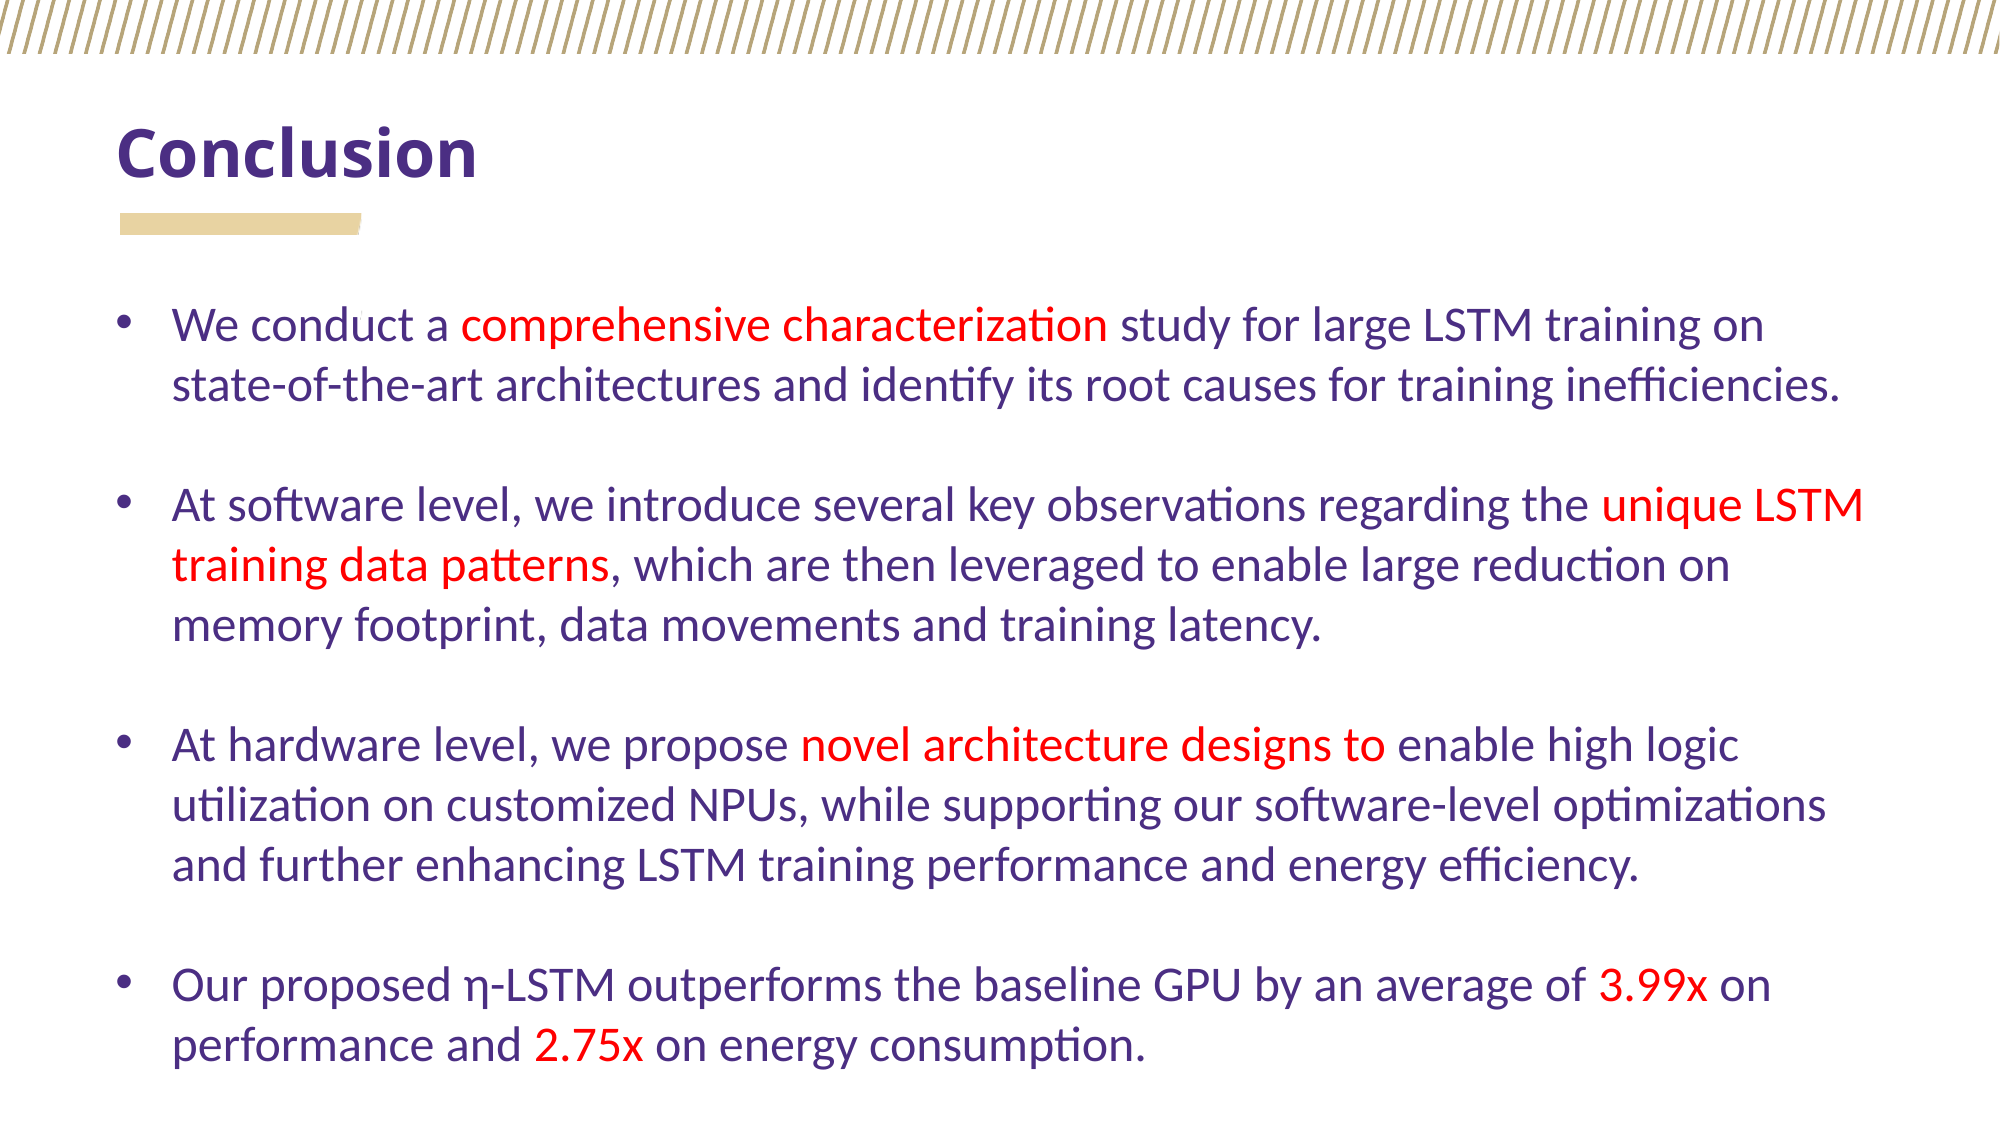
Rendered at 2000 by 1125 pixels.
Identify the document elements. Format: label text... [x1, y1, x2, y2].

title Conclusion [100, 82, 1891, 199]
picture [0, 0, 2000, 54]
text_box We conduct a comprehensive characterization study for large LSTM training on state-of-the-art architectures and identify its root causes for training inefficiencies. At software level, we introduce several key observations regarding the unique LSTM training data patterns, which are then leveraged to enable large reduction on memory footprint, data movements and training latency. At hardware level, we propose novel architecture designs to enable high logic utilization on customized NPUs, while supporting our software-level optimizations and further enhancing LSTM training performance and energy efficiency. Our proposed η-LSTM outperforms the baseline GPU by an average of 3.99x on performance and 2.75x on energy consumption. [100, 284, 1891, 1079]
